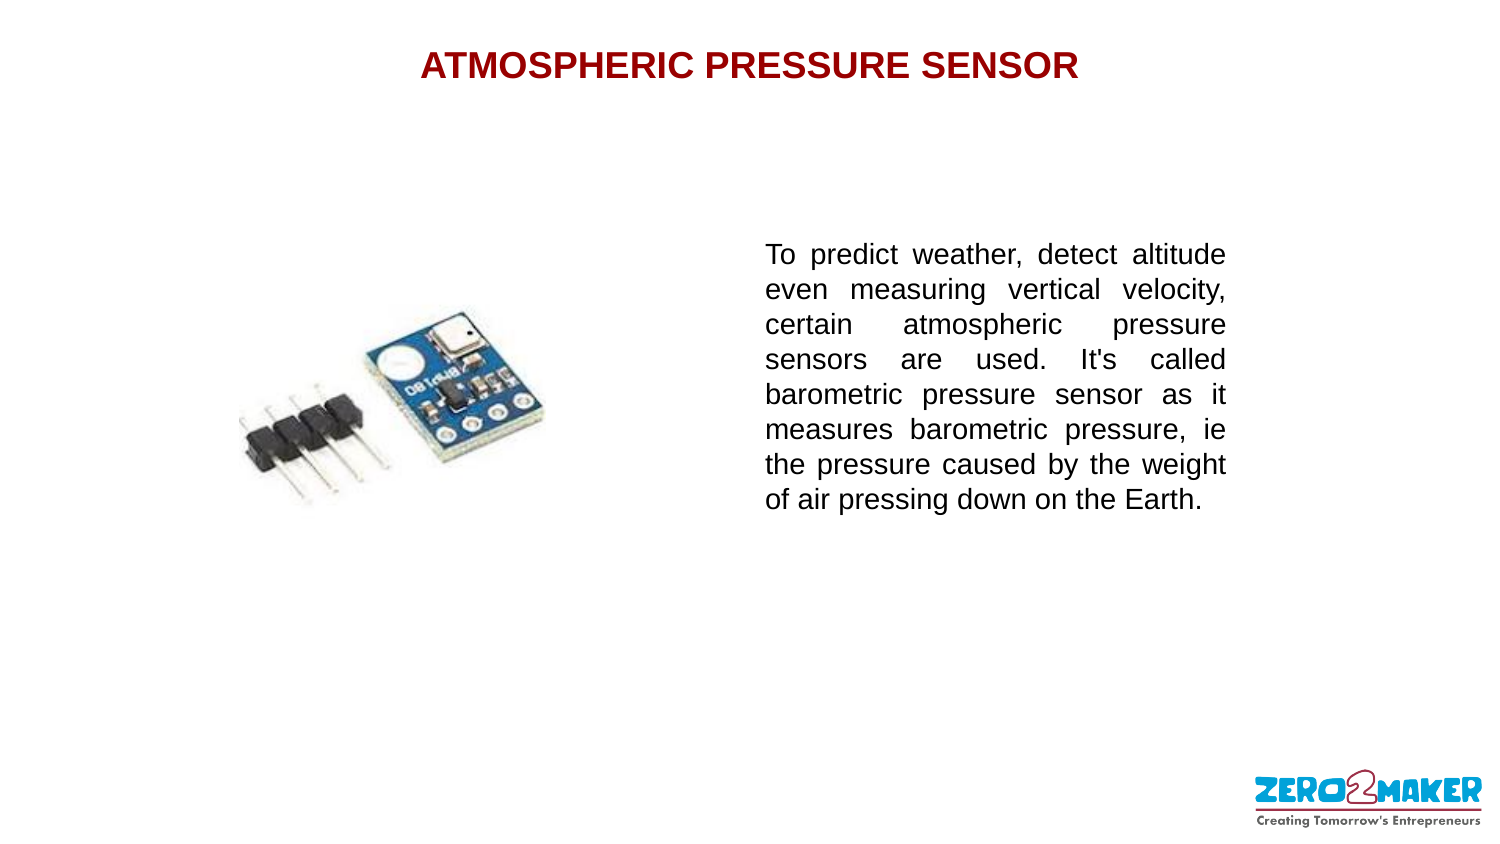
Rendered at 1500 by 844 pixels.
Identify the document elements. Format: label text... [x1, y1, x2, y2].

text_box ATMOSPHERIC PRESSURE SENSOR [228, 25, 1272, 129]
picture [1255, 785, 1265, 795]
picture [238, 254, 546, 562]
text_box To predict weather, detect altitude even measuring vertical velocity, certain atmospheric pressure sensors are used. It's called barometric pressure sensor as it measures barometric pressure, ie the pressure caused by the weight of air pressing down on the Earth. [750, 220, 1243, 562]
picture [1468, 781, 1474, 788]
picture [1255, 769, 1482, 828]
